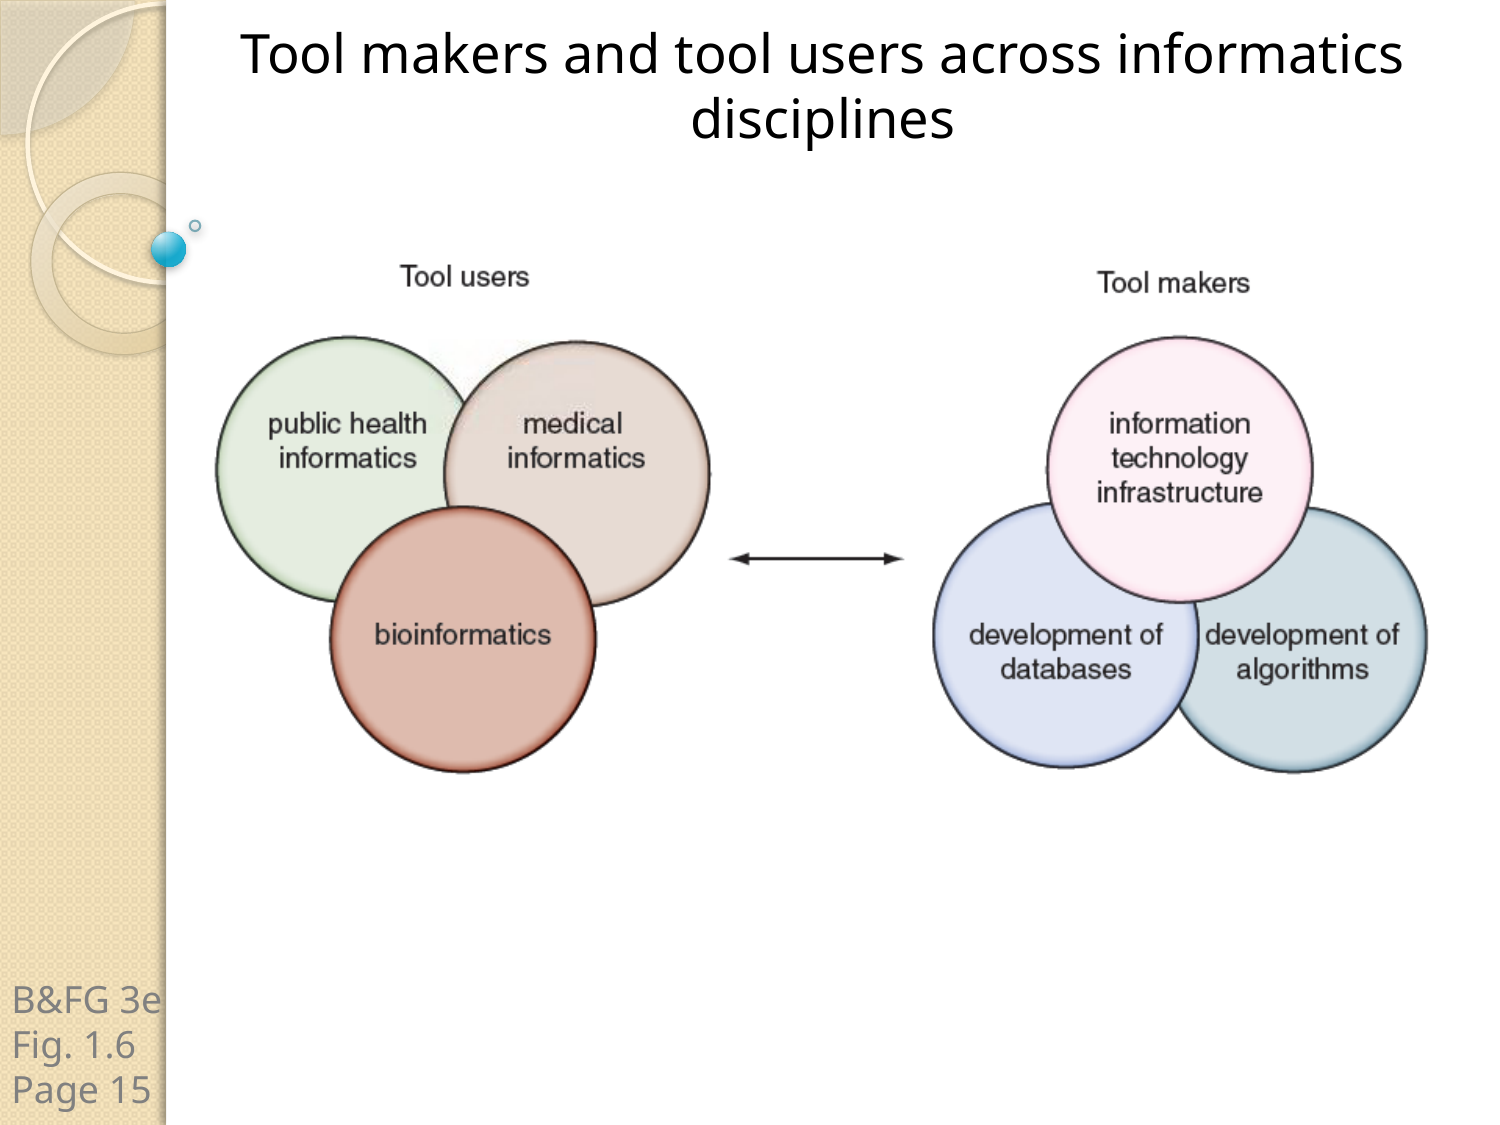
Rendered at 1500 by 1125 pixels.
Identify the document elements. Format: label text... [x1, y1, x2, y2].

text_box Tool makers and tool users across informatics disciplines [171, 12, 1475, 158]
text_box B&FG 3e Fig. 1.6 Page 15 [0, 968, 178, 1119]
picture [205, 249, 1441, 782]
